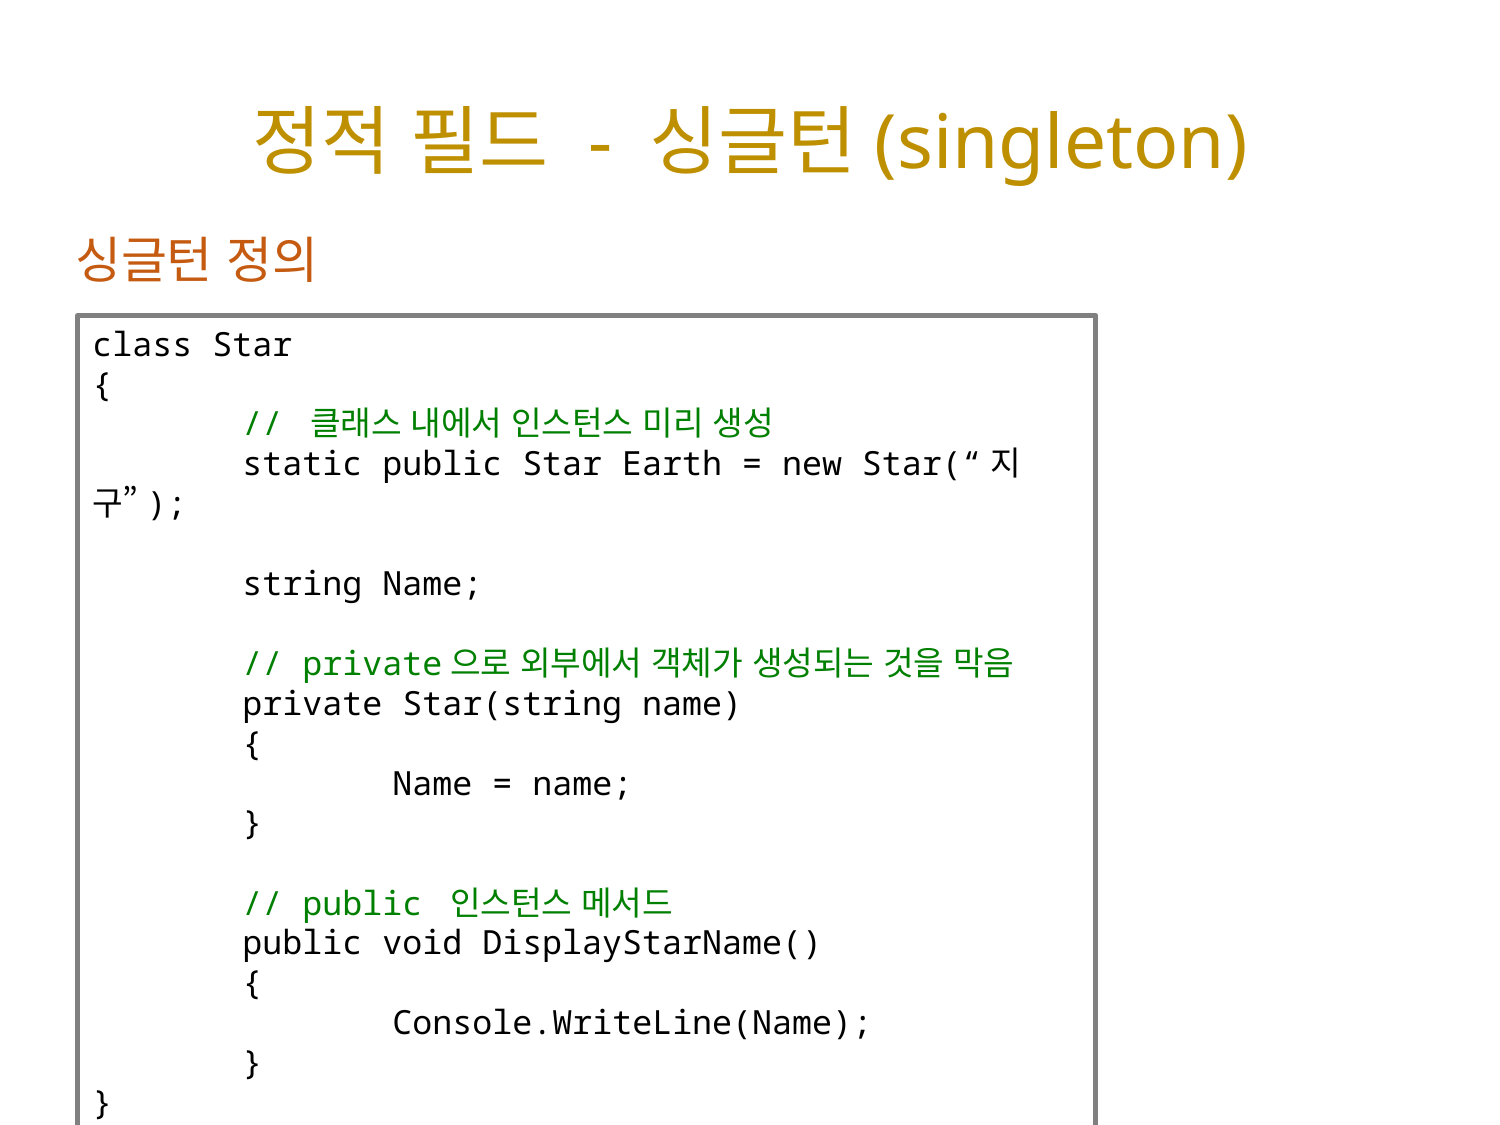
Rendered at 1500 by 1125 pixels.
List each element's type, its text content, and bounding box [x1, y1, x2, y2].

text_box 싱글턴 정의 [60, 220, 1306, 296]
text_box 정적 필드 - 싱글턴(singleton) [103, 56, 1397, 220]
text_box class Star { // 클래스 내에서 인스턴스 미리 생성 static public Star Earth = new Star(“지구”); string Name; // private으로 외부에서 객체가 생성되는 것을 막음 private Star(string name) { Name = name; } // public 인스턴스 메서드 public void DisplayStarName() { Console.WriteLine(Name); } } [77, 315, 1096, 1125]
